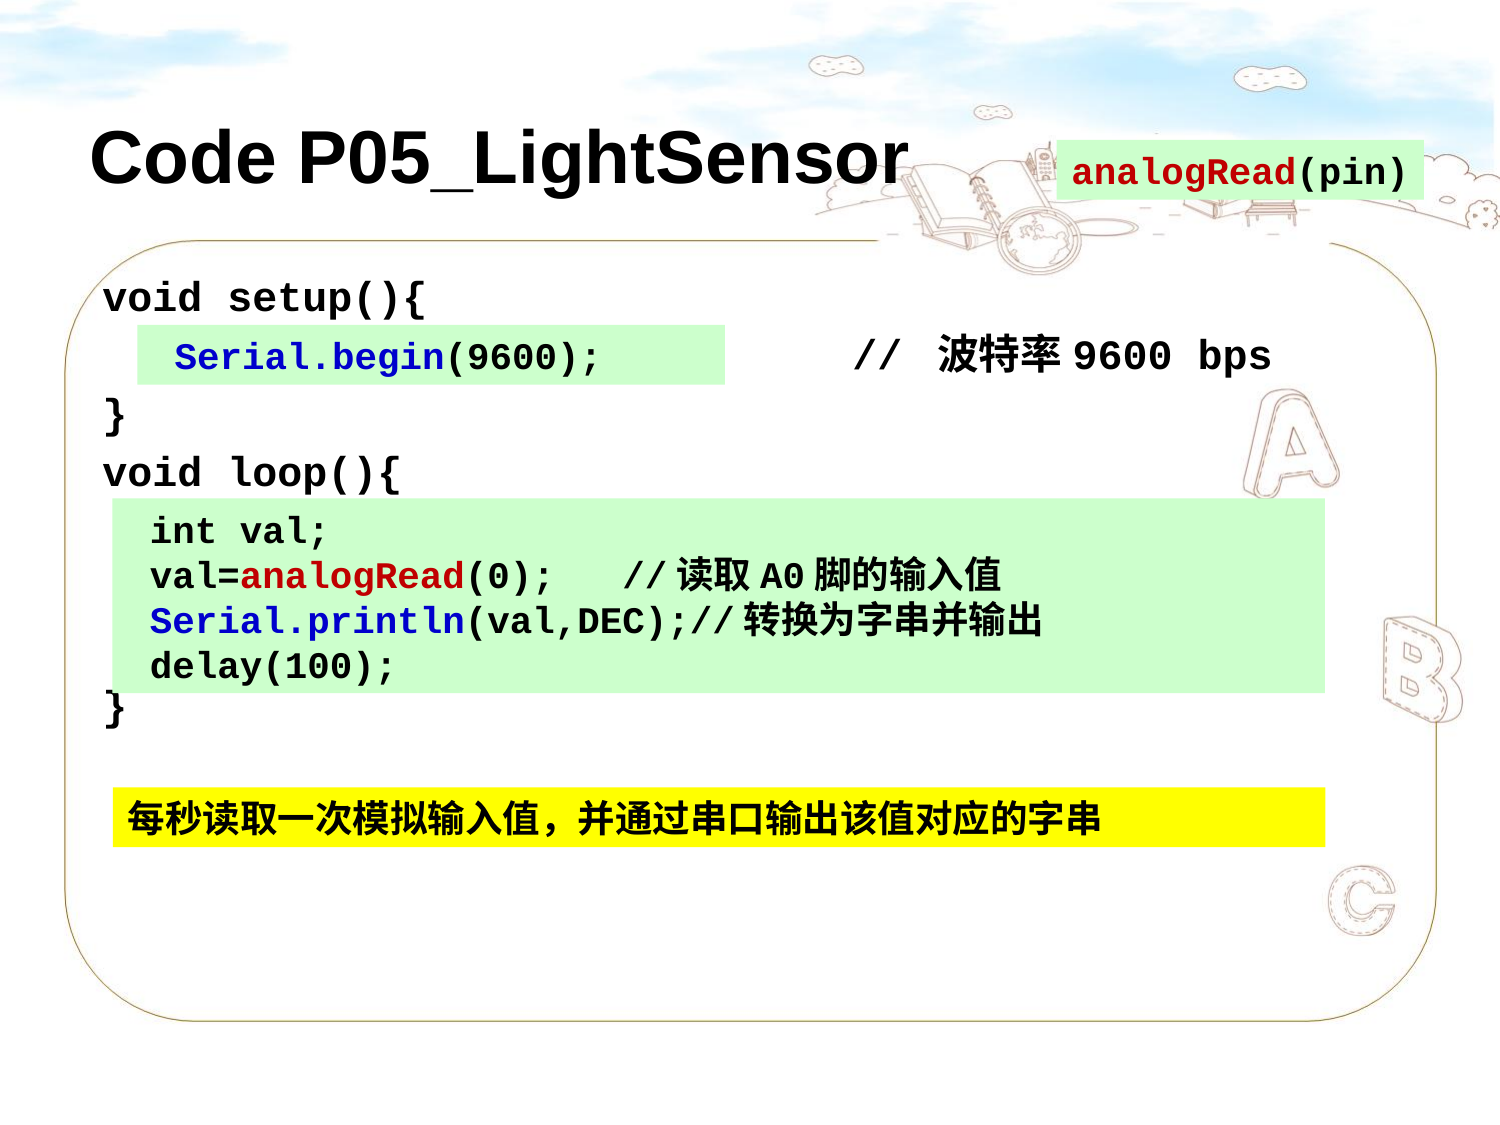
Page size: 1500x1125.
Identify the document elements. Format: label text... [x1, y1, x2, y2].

text_box 每秒读取一次模拟输入值，并通过串口输出该值对应的字串 [112, 787, 1326, 848]
title Code P05_LightSensor [74, 74, 1426, 233]
text_box analogRead(pin) [1056, 139, 1424, 200]
text_box Serial.begin(9600); [137, 324, 725, 385]
picture [0, 0, 1500, 1125]
text_box int val; val=analogRead(0); //读取A0脚的输入值 Serial.println(val,DEC);//转换为字串并输出 delay(100); [112, 498, 1325, 694]
list void setup(){ // 波特率9600 bps } void loop(){ } [87, 262, 1388, 1006]
